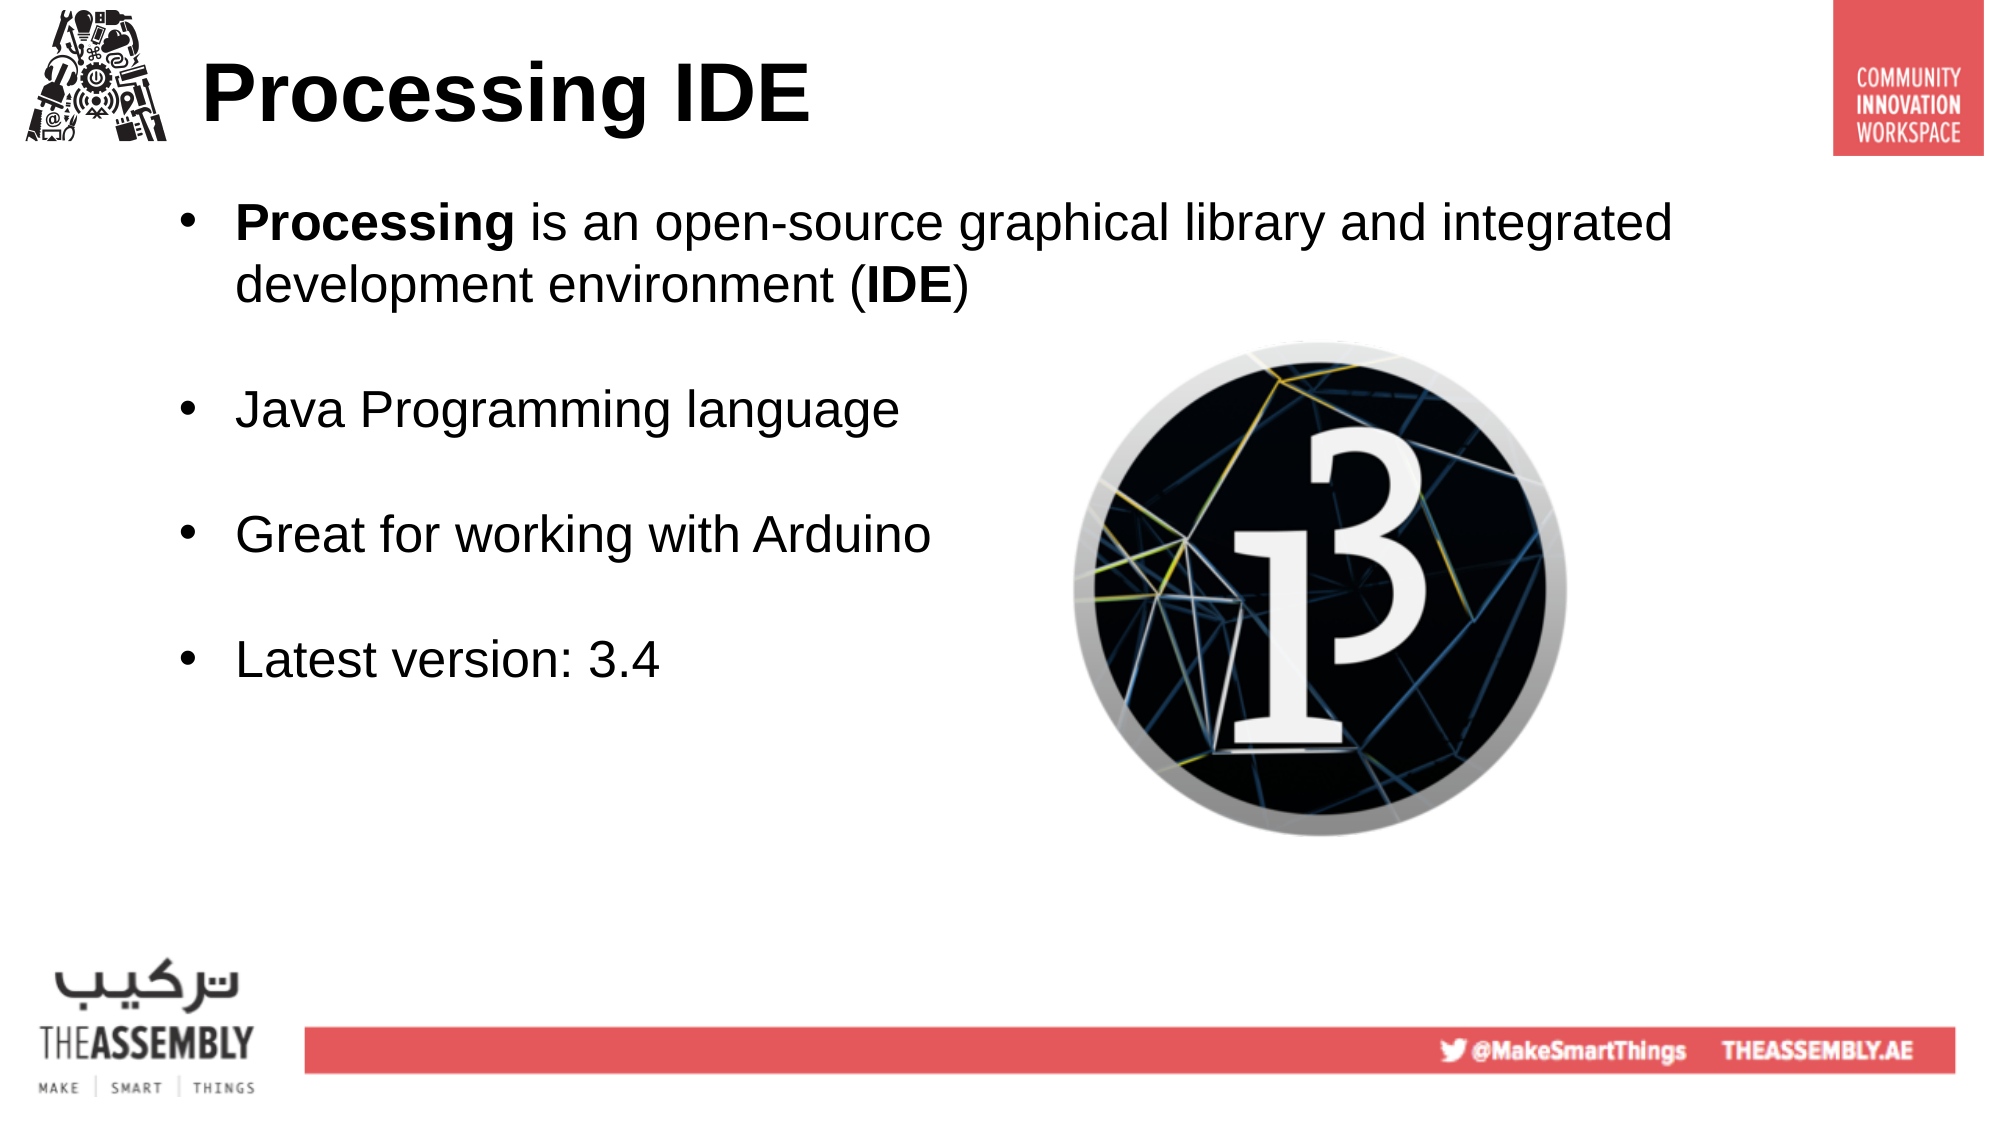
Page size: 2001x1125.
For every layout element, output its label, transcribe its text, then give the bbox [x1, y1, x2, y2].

picture [1038, 307, 1602, 871]
text_box [310, 282, 341, 334]
picture [23, 10, 170, 144]
picture [1833, 0, 1984, 156]
picture [7, 955, 1993, 1097]
text_box Processing IDE [158, 17, 1509, 159]
text_box Processing is an open-source graphical library and integrated development environment (IDE) Java Programming language Great for working with Arduino Latest version: 3.4 [158, 168, 1868, 736]
